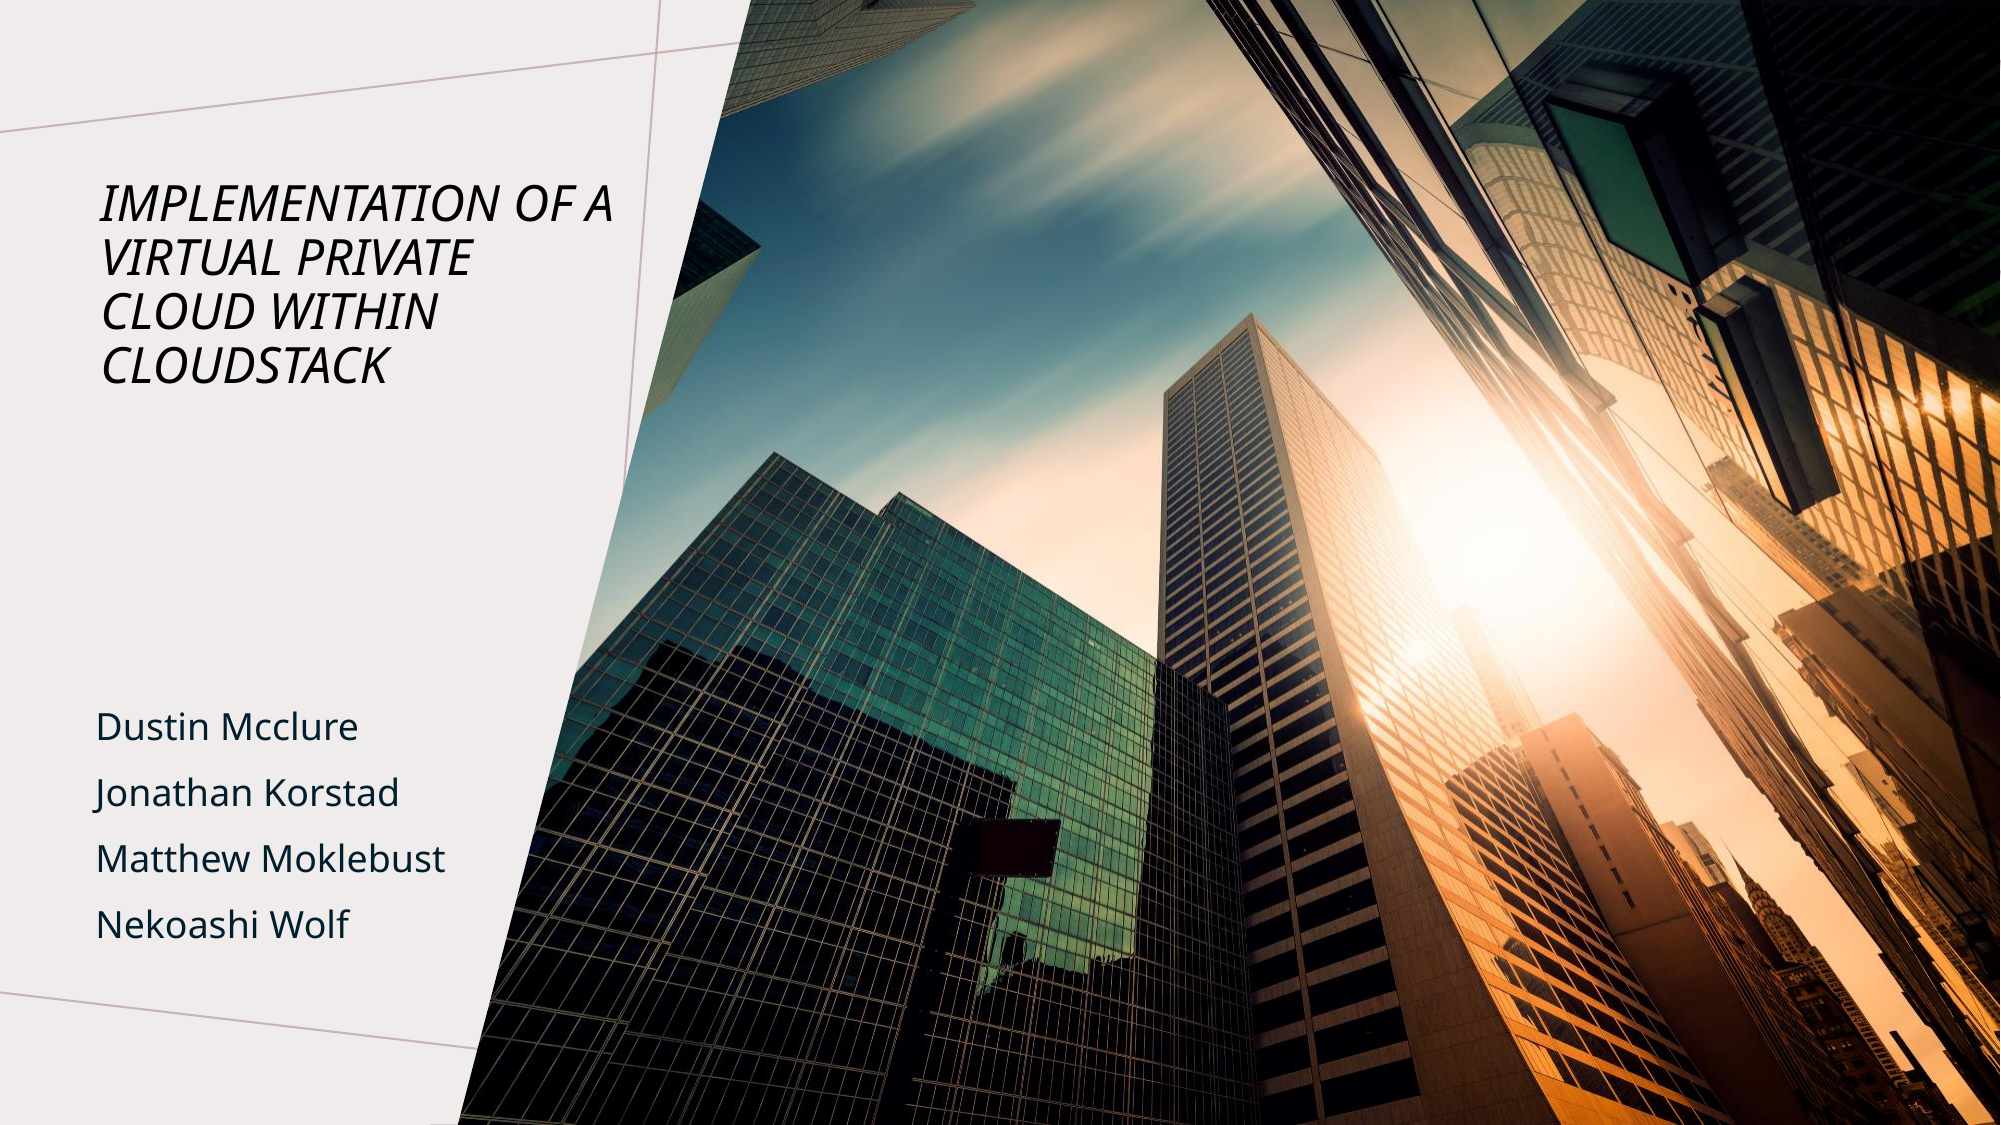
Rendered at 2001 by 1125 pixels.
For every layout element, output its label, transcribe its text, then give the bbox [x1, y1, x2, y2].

title implementation of a virtual private cloud within CloudStack [85, 170, 430, 688]
list Dustin Mcclure Jonathan Korstad Matthew Moklebust Nekoashi Wolf [80, 695, 430, 992]
picture [430, 0, 2000, 1125]
